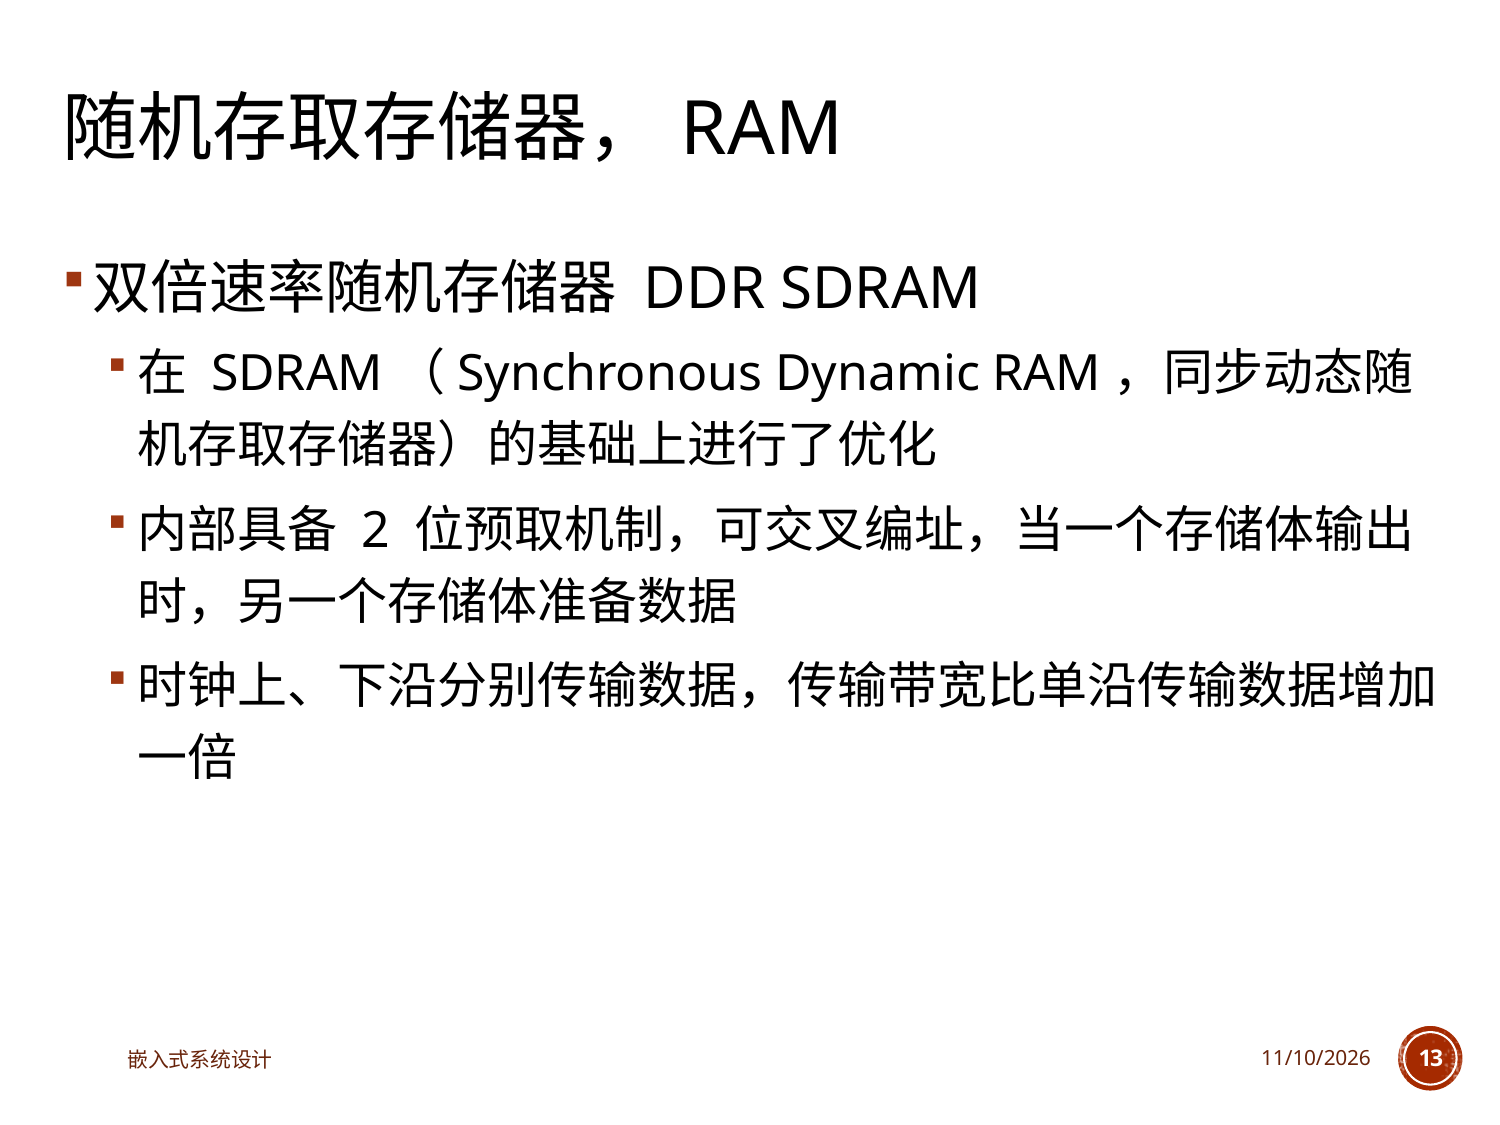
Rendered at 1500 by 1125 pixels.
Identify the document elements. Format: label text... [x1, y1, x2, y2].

list 双倍速率随机存储器 DDR SDRAM 在 SDRAM（Synchronous Dynamic RAM，同步动态随机存取存储器）的基础上进行了优化 内部具备 2 位预取机制，可交叉编址，当一个存储体输出时，另一个存储体准备数据 时钟上、下沿分别传输数据，传输带宽比单沿传输数据增加一倍 [47, 228, 1471, 1013]
footer 嵌入式系统设计 [112, 1028, 891, 1089]
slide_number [982, 1028, 1386, 1089]
title 随机存取存储器，RAM [47, 46, 1471, 215]
slide_number 13 [1391, 1028, 1471, 1089]
